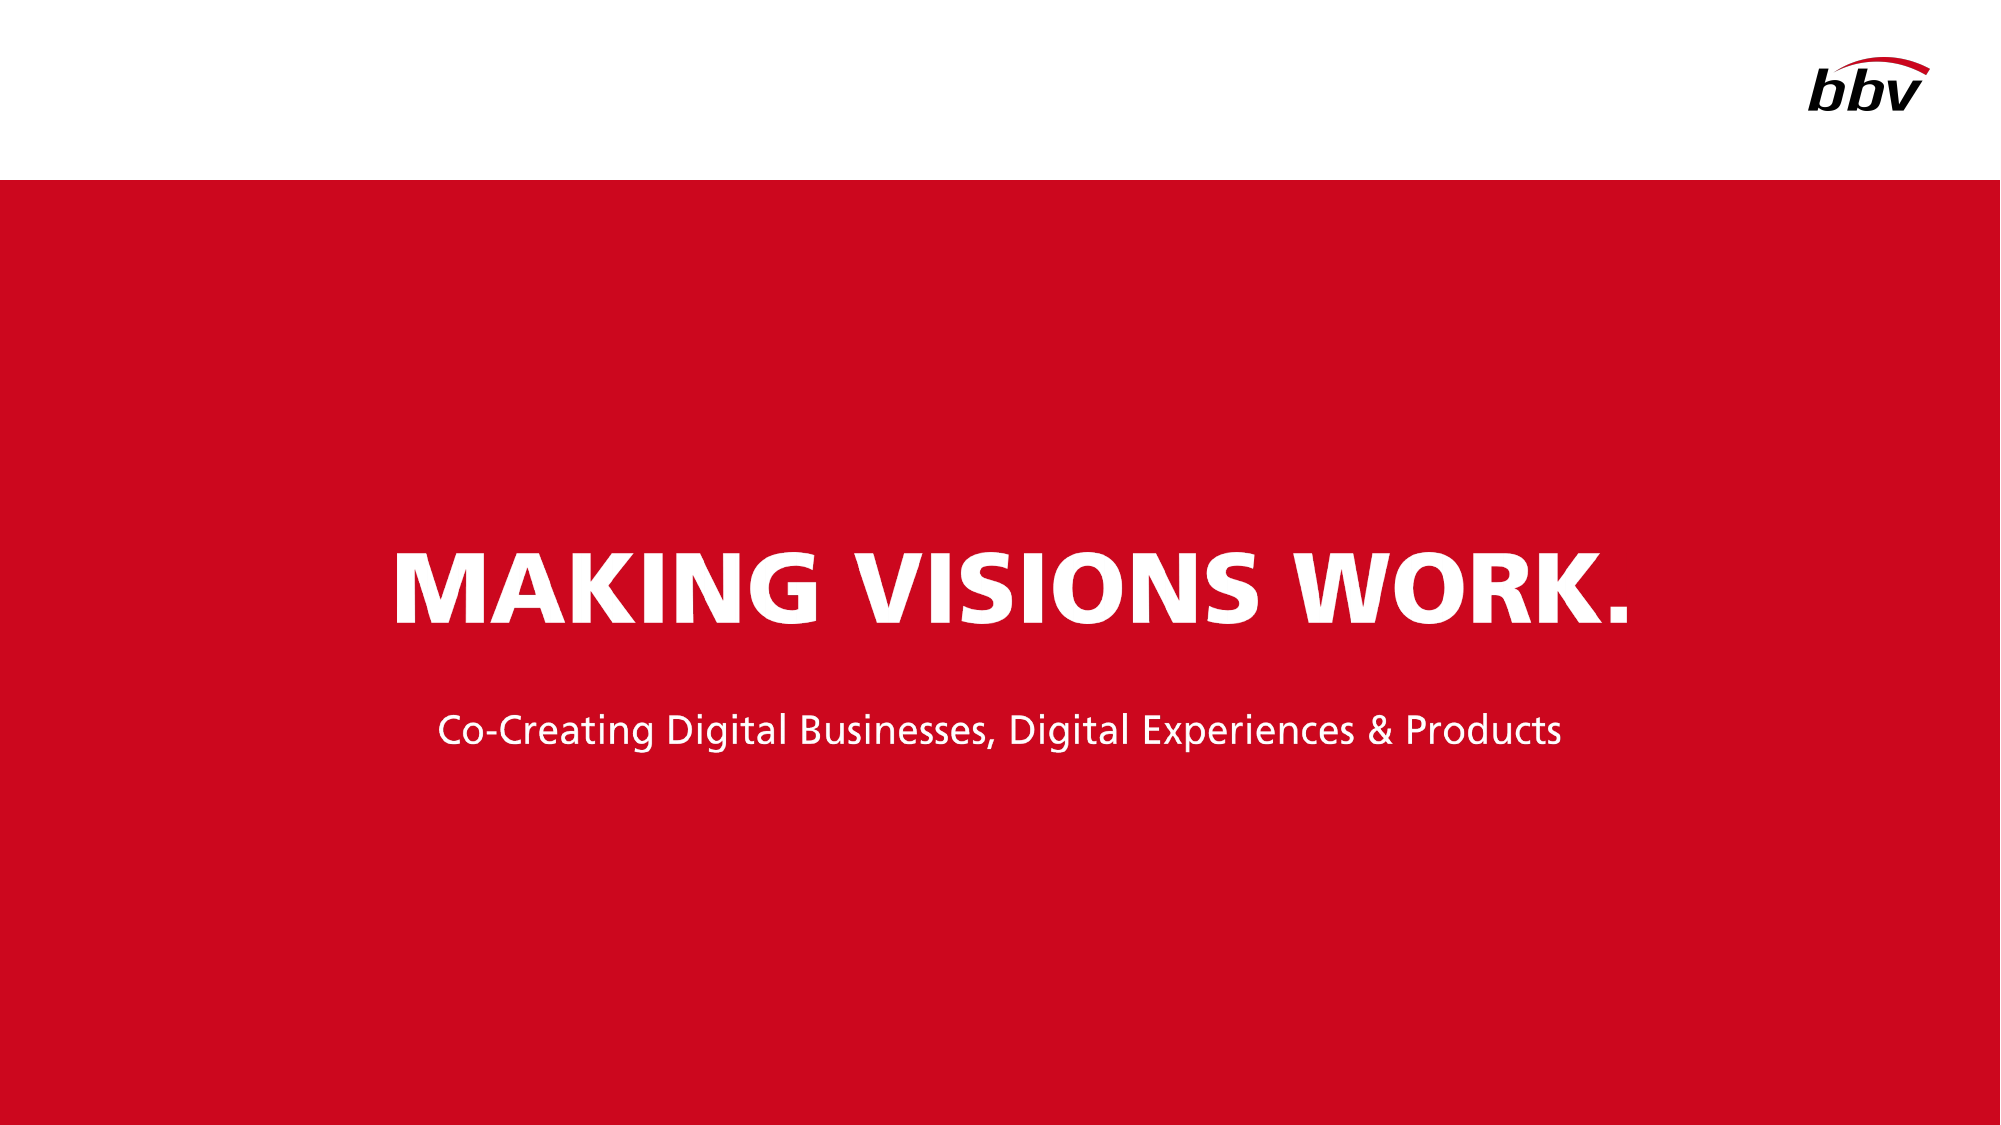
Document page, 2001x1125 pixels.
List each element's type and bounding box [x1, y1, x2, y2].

picture [1808, 57, 1930, 111]
picture [397, 552, 1627, 624]
picture [439, 713, 1561, 753]
